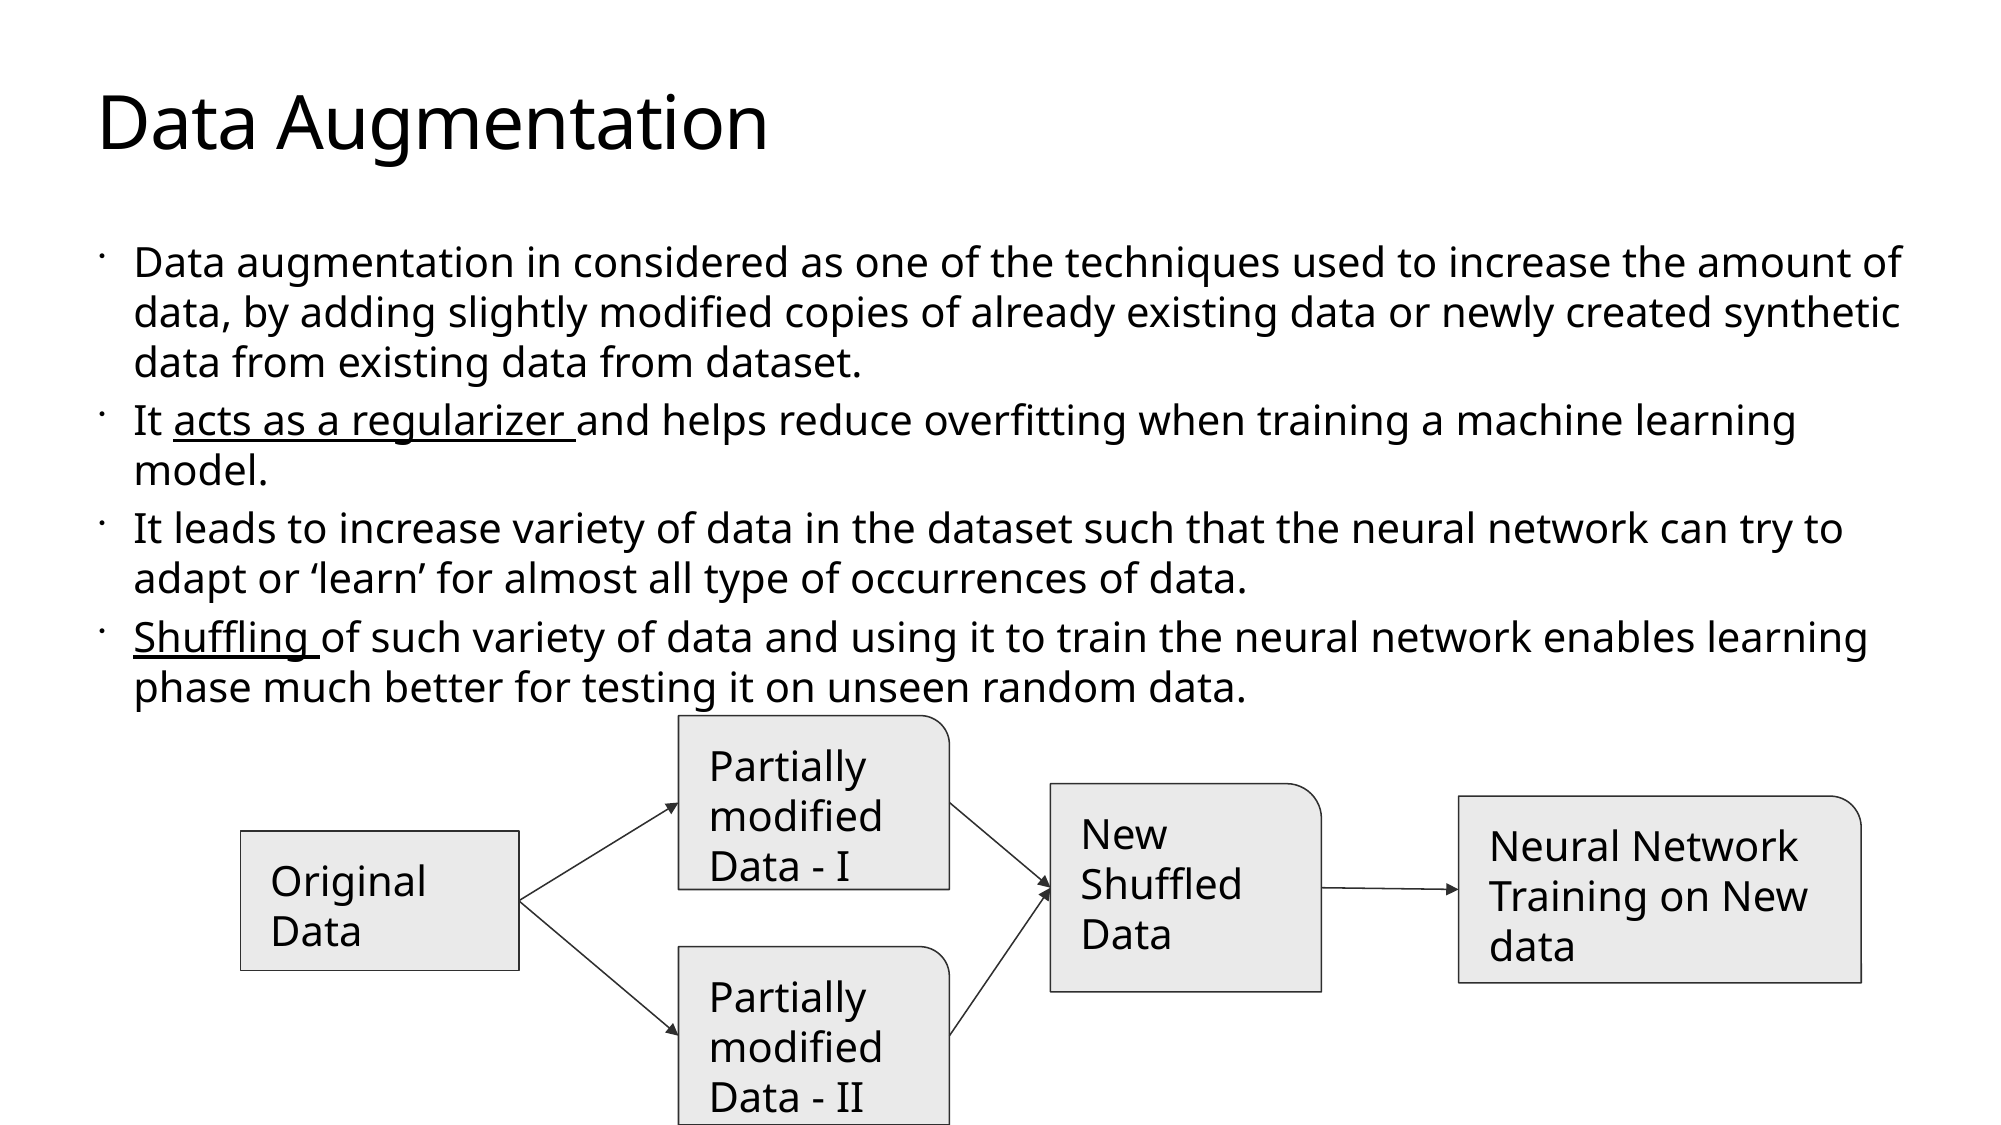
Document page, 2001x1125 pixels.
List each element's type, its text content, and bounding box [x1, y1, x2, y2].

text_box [949, 802, 1051, 887]
text_box New Shuffled Data [1049, 782, 1323, 993]
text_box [949, 887, 1051, 1037]
text_box Original Data [240, 830, 518, 971]
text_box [518, 802, 679, 900]
text_box Neural Network Training on New data [1457, 795, 1863, 984]
list Data augmentation in considered as one of the techniques used to increase the amount of data, by adding slightly modified copies of already existing data or newly created synthetic data from existing data from dataset. It acts as a regularizer and helps reduce overfitting when training a machine learning model. It leads to increase variety of data in the dataset such that the neural network can try to adapt or ‘learn’ for almost all type of occurrences of data. Shuffling of such variety of data and using it to train the neural network enables learning phase much better for testing it on unseen random data. [95, 235, 1904, 670]
title Data Augmentation [96, 75, 1904, 166]
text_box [518, 900, 679, 1037]
text_box Partially modified Data - I [677, 714, 951, 891]
text_box Partially modified Data - II [677, 945, 951, 1125]
